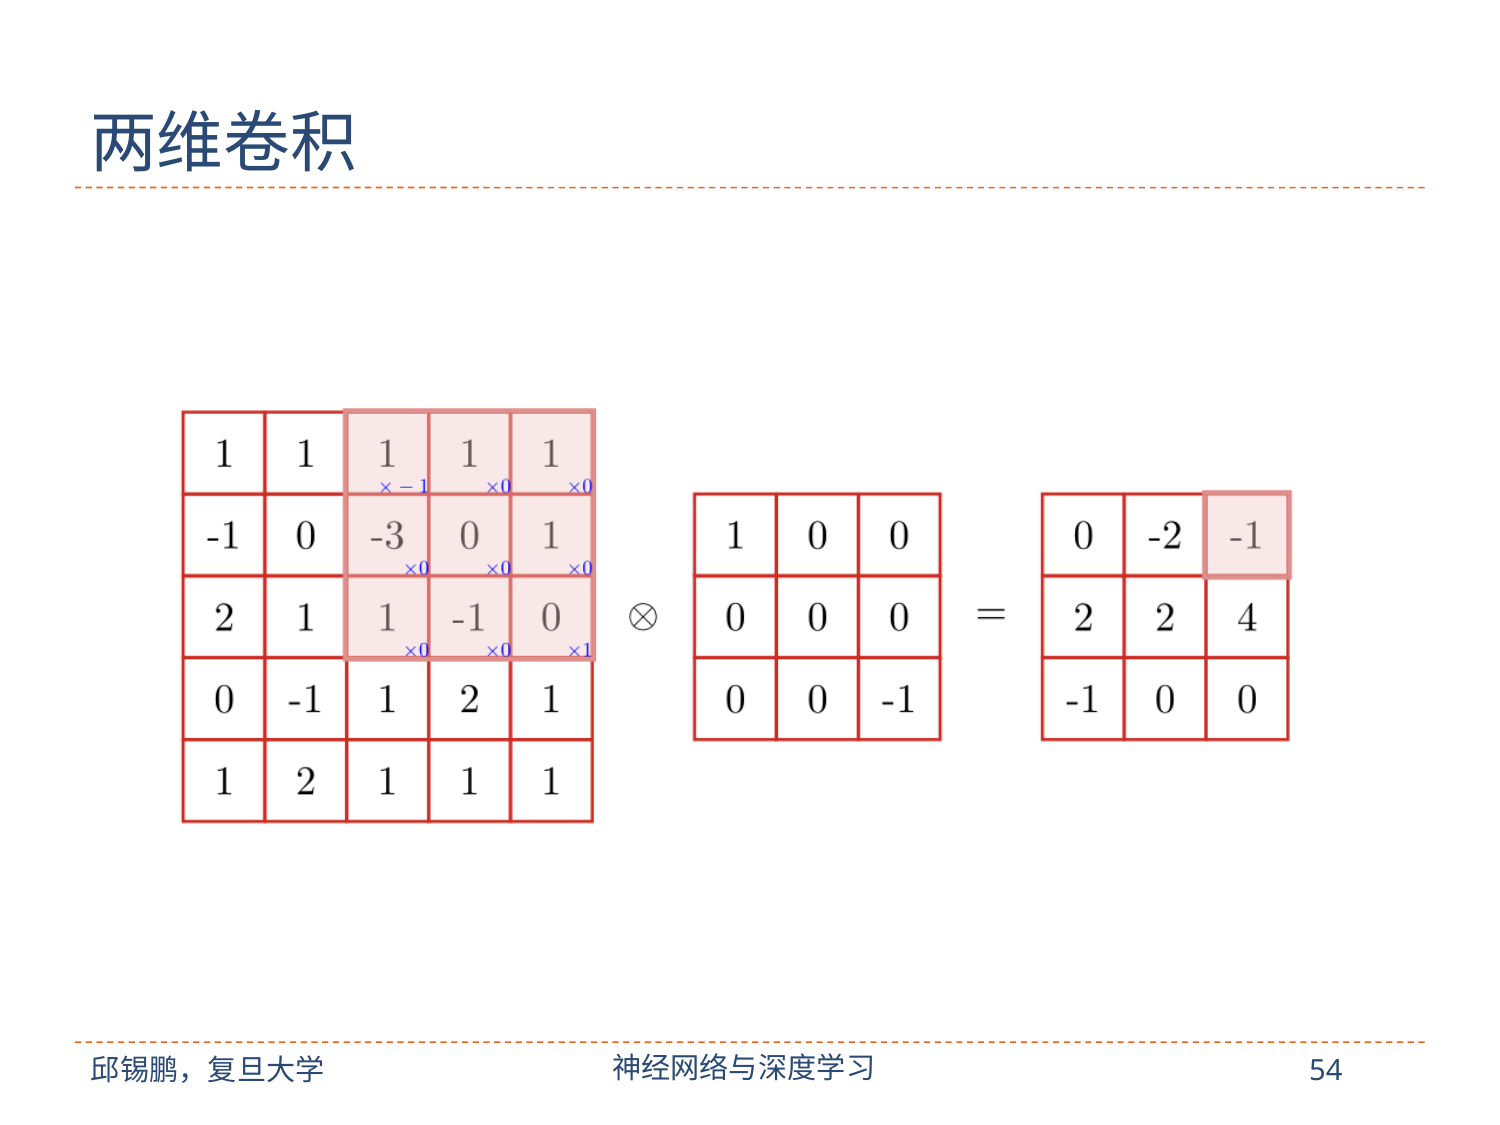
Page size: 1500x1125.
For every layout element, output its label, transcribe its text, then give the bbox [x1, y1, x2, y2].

title 两维卷积 [75, 24, 1425, 188]
picture [149, 387, 1351, 832]
